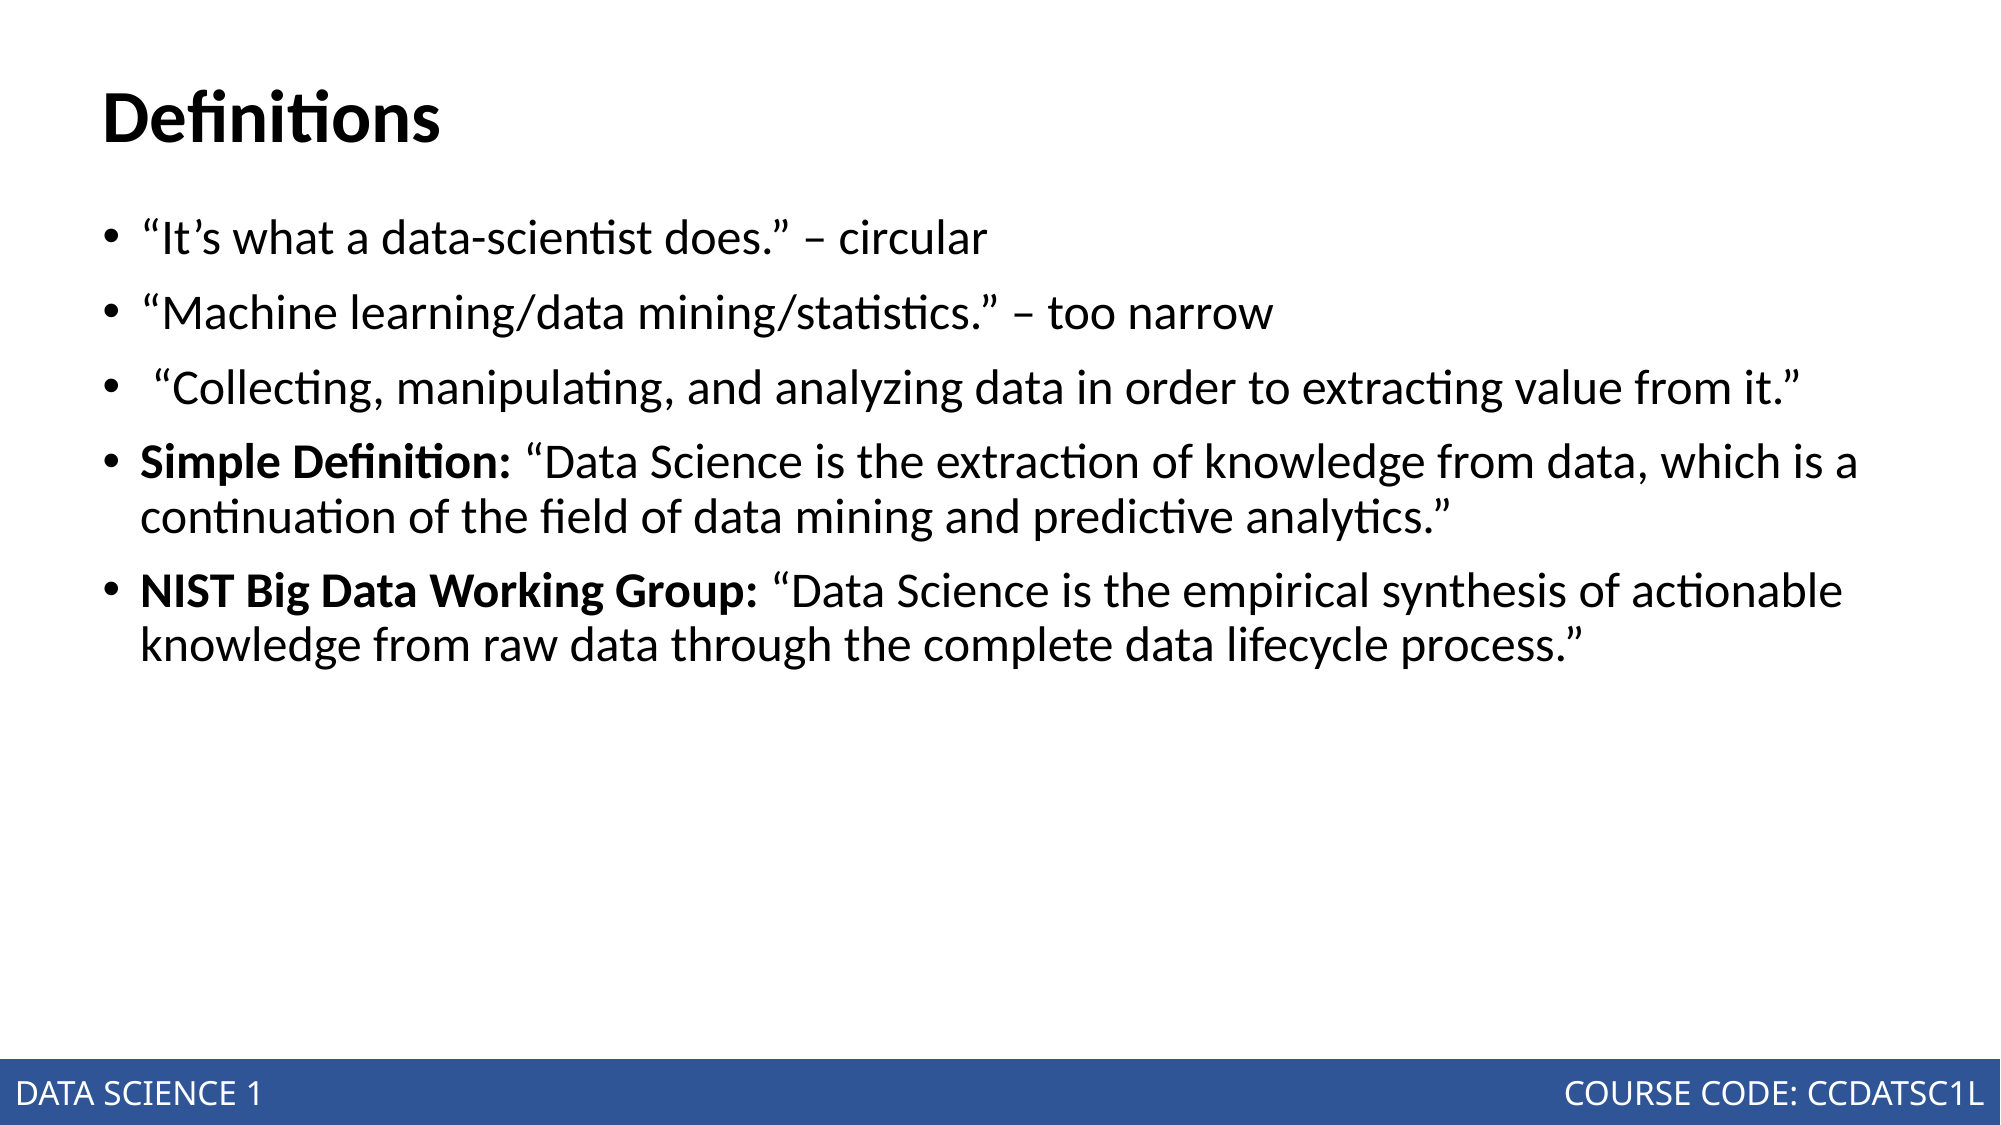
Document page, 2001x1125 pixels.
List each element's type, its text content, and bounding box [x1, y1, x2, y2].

list “It’s what a data-scientist does.” – circular “Machine learning/data mining/statistics.” – too narrow “Collecting, manipulating, and analyzing data in order to extracting value from it.” Simple Definition: “Data Science is the extraction of knowledge from data, which is a continuation of the field of data mining and predictive analytics.” NIST Big Data Working Group: “Data Science is the empirical synthesis of actionable knowledge from raw data through the complete data lifecycle process.” [87, 203, 1935, 1014]
text_box DATA SCIENCE 1 [0, 1064, 595, 1120]
text_box [0, 1059, 2000, 1125]
title Definitions [87, 59, 1935, 177]
text_box COURSE CODE: CCDATSC1L [1516, 1064, 2000, 1120]
